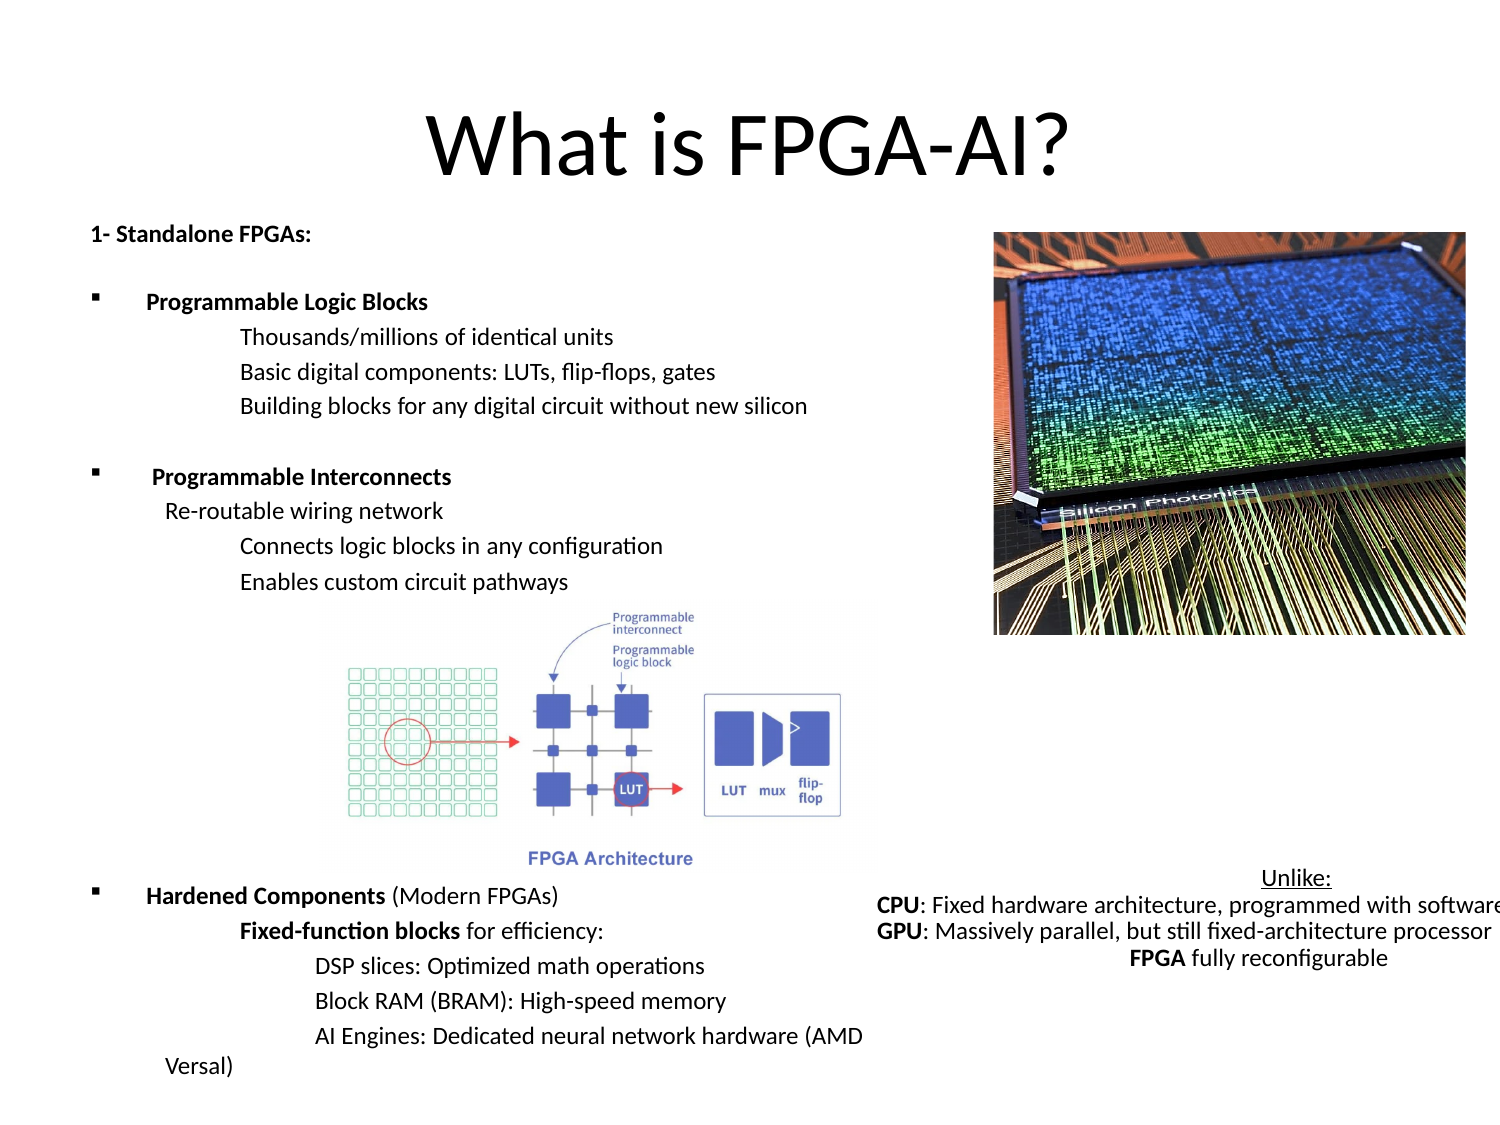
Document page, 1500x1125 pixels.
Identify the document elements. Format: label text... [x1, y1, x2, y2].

text_box Unlike: CPU: Fixed hardware architecture, programmed with software GPU: Massively parallel, but still fixed-architecture processor FPGA fully reconfigurable [862, 857, 1500, 1025]
list 1- Standalone FPGAs: Programmable Logic Blocks Thousands/millions of identical units Basic digital components: LUTs, flip-flops, gates Building blocks for any digital circuit without new silicon Programmable Interconnects Re-routable wiring network Connects logic blocks in any configuration Enables custom circuit pathways Hardened Components (Modern FPGAs) Fixed-function blocks for efficiency: DSP slices: Optimized math operations Block RAM (BRAM): High-speed memory AI Engines: Dedicated neural network hardware (AMD Versal) [75, 213, 902, 1125]
title What is FPGA-AI? [75, 45, 1425, 233]
picture [993, 232, 1466, 635]
picture [319, 599, 879, 874]
